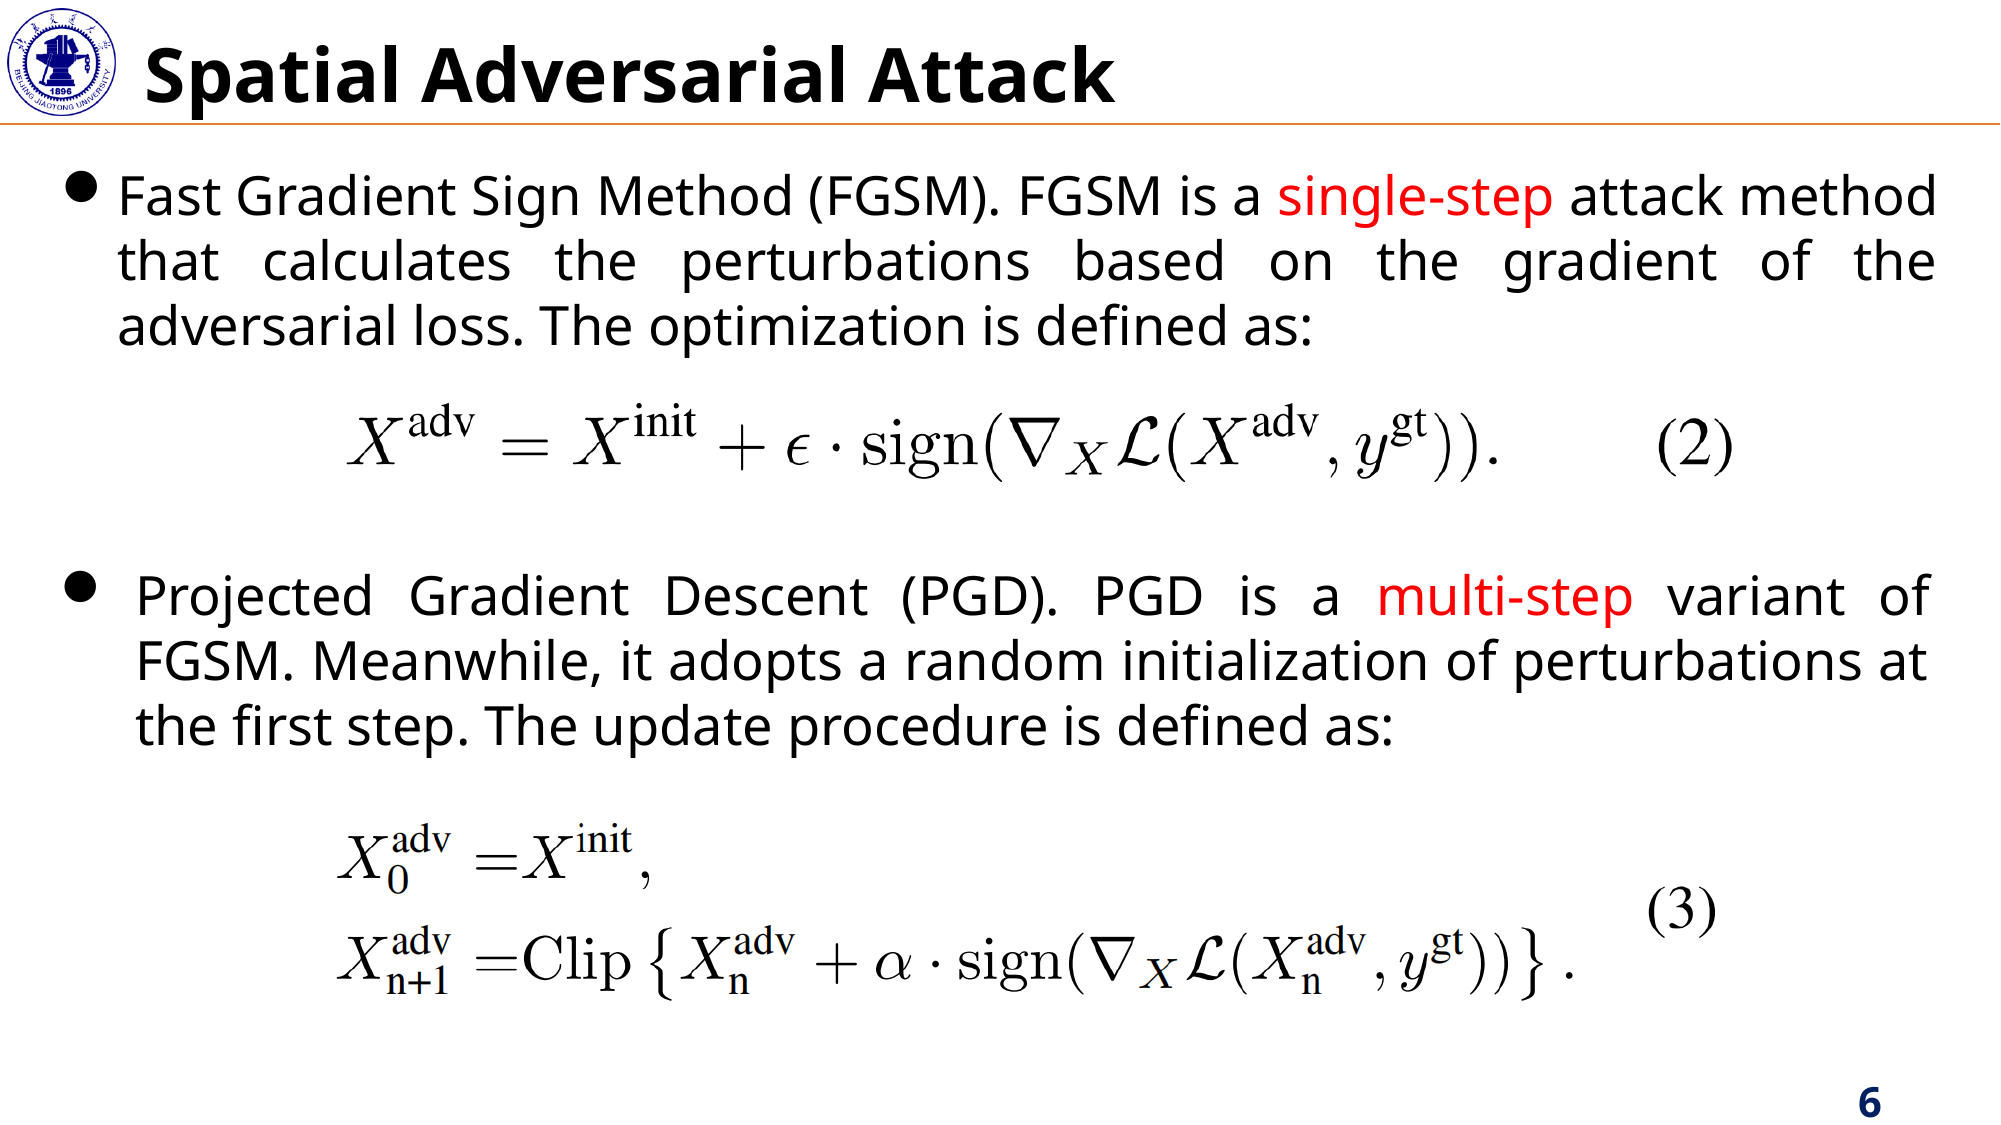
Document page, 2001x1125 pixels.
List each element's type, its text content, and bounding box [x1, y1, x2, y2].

text_box Spatial Adversarial Attack [130, 20, 1961, 126]
picture [7, 8, 116, 116]
text_box Projected Gradient Descent (PGD). PGD is a multi-step variant of FGSM. Meanwhile, it adopts a random initialization of perturbations at the first step. The update procedure is defined as: [45, 553, 1946, 764]
picture [324, 807, 1720, 1010]
text_box Fast Gradient Sign Method (FGSM). FGSM is a single-step attack method that calculates the perturbations based on the gradient of the adversarial loss. The optimization is defined as: [46, 153, 1954, 364]
picture [306, 373, 1738, 513]
text_box [25, 0, 76, 27]
